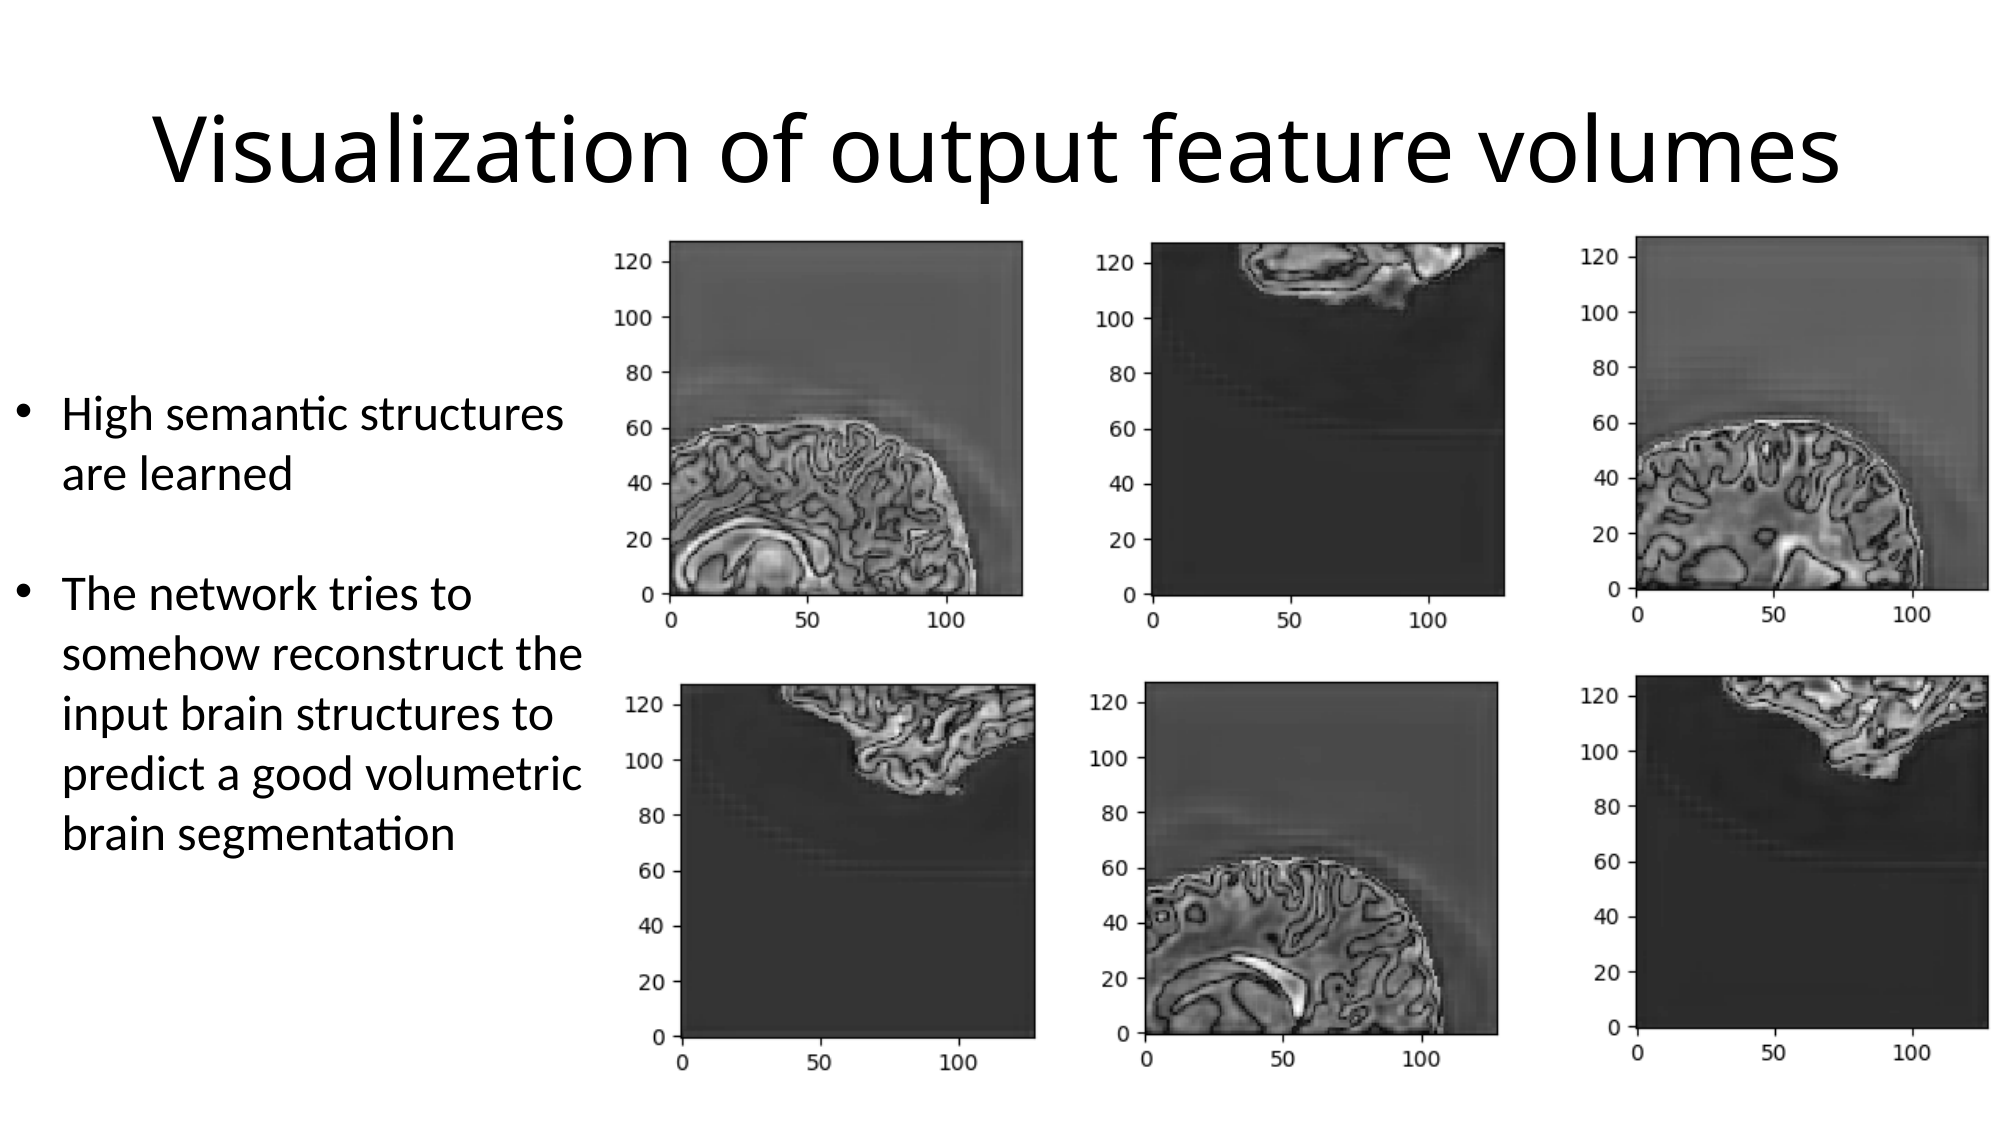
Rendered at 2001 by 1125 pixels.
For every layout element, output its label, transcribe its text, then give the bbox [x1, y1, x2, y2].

picture [610, 227, 1043, 650]
picture [610, 667, 1050, 1083]
title Visualization of output feature volumes [137, 43, 1863, 262]
picture [1084, 227, 1510, 647]
picture [1563, 660, 2000, 1081]
picture [1574, 227, 2000, 635]
text_box High semantic structures are learned The network tries to somehow reconstruct the input brain structures to predict a good volumetric brain segmentation [0, 373, 611, 958]
picture [1084, 668, 1511, 1081]
